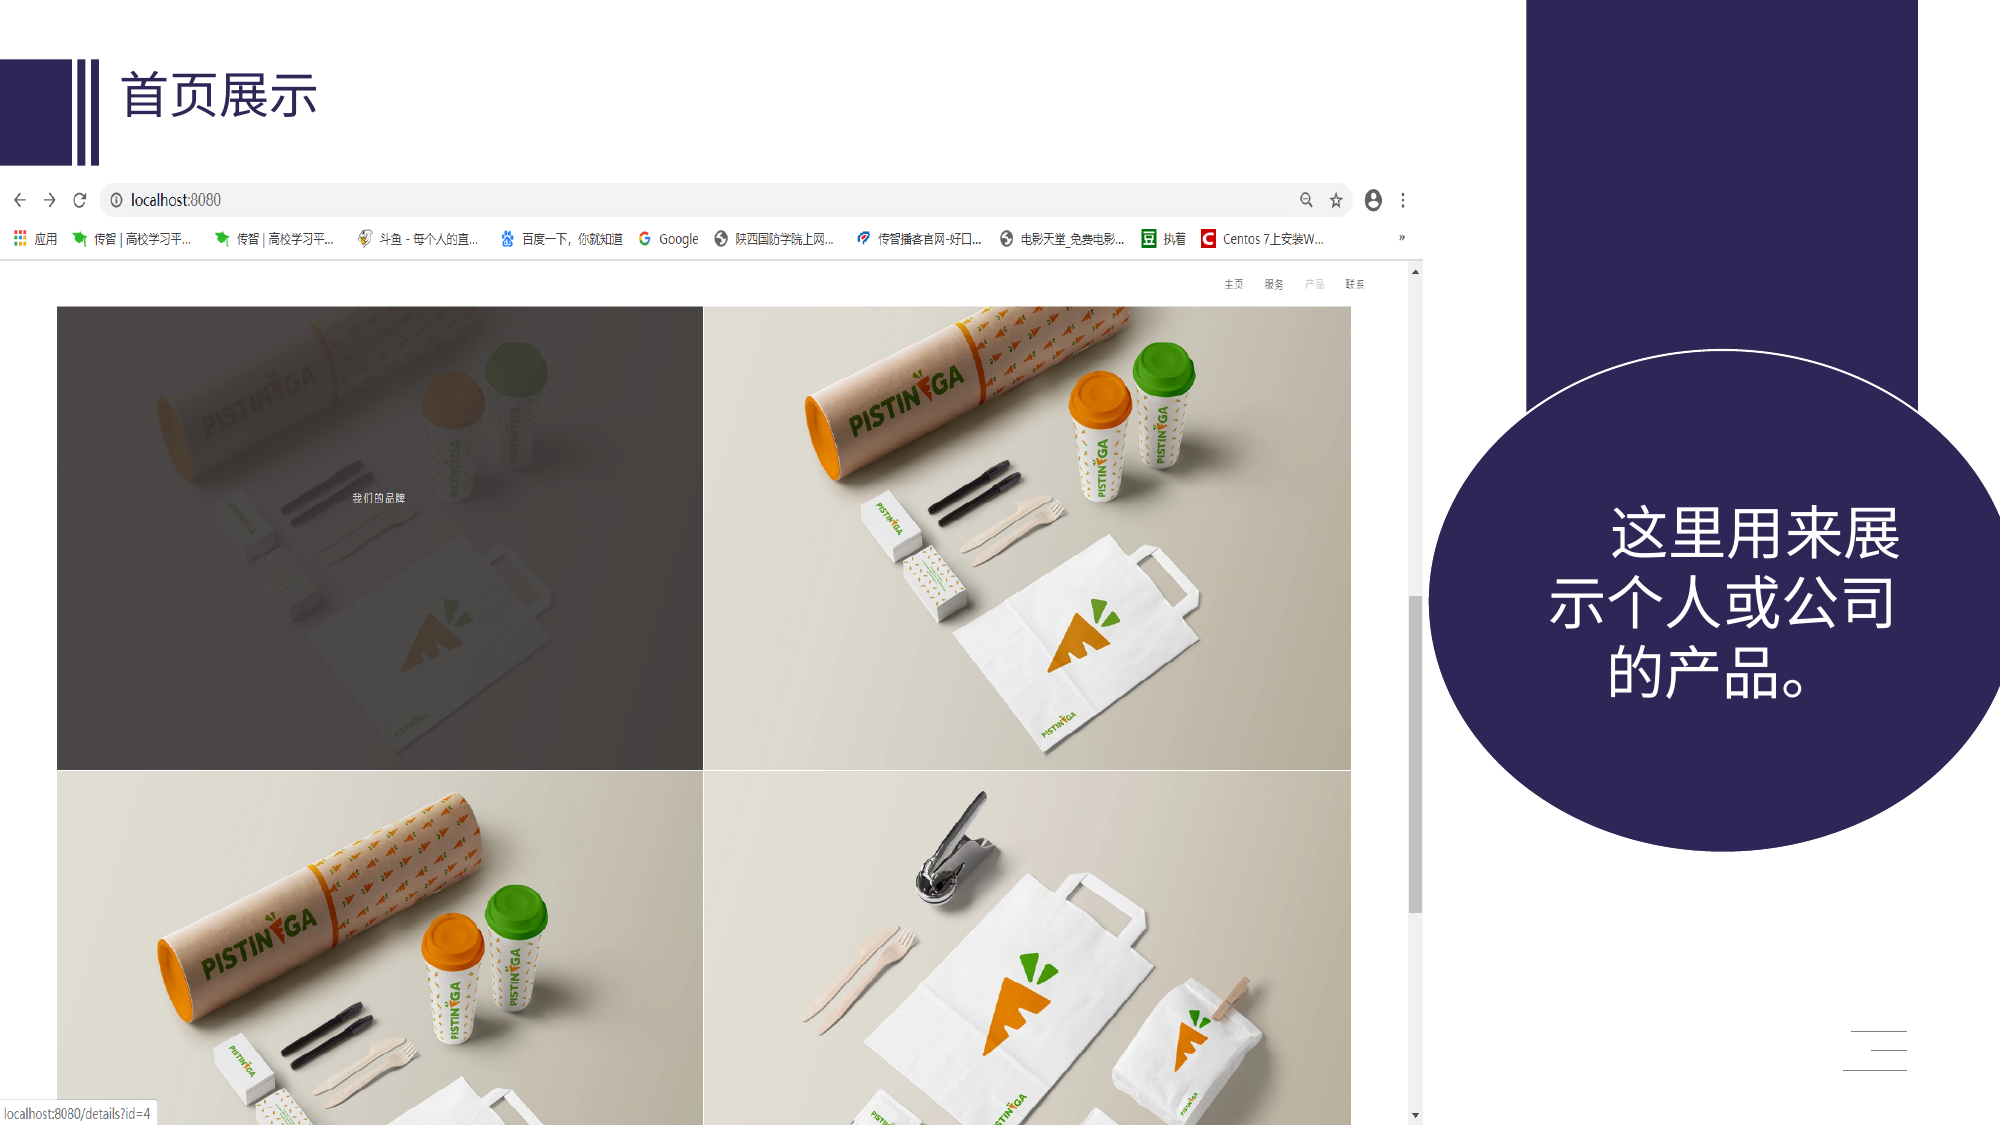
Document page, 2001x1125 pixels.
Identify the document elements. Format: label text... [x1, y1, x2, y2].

text_box 首页展示 [104, 56, 591, 132]
text_box [0, 58, 73, 167]
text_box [1842, 1031, 1907, 1071]
picture [0, 182, 1423, 1125]
text_box [90, 58, 100, 167]
text_box [76, 58, 86, 167]
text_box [1427, 0, 2000, 853]
